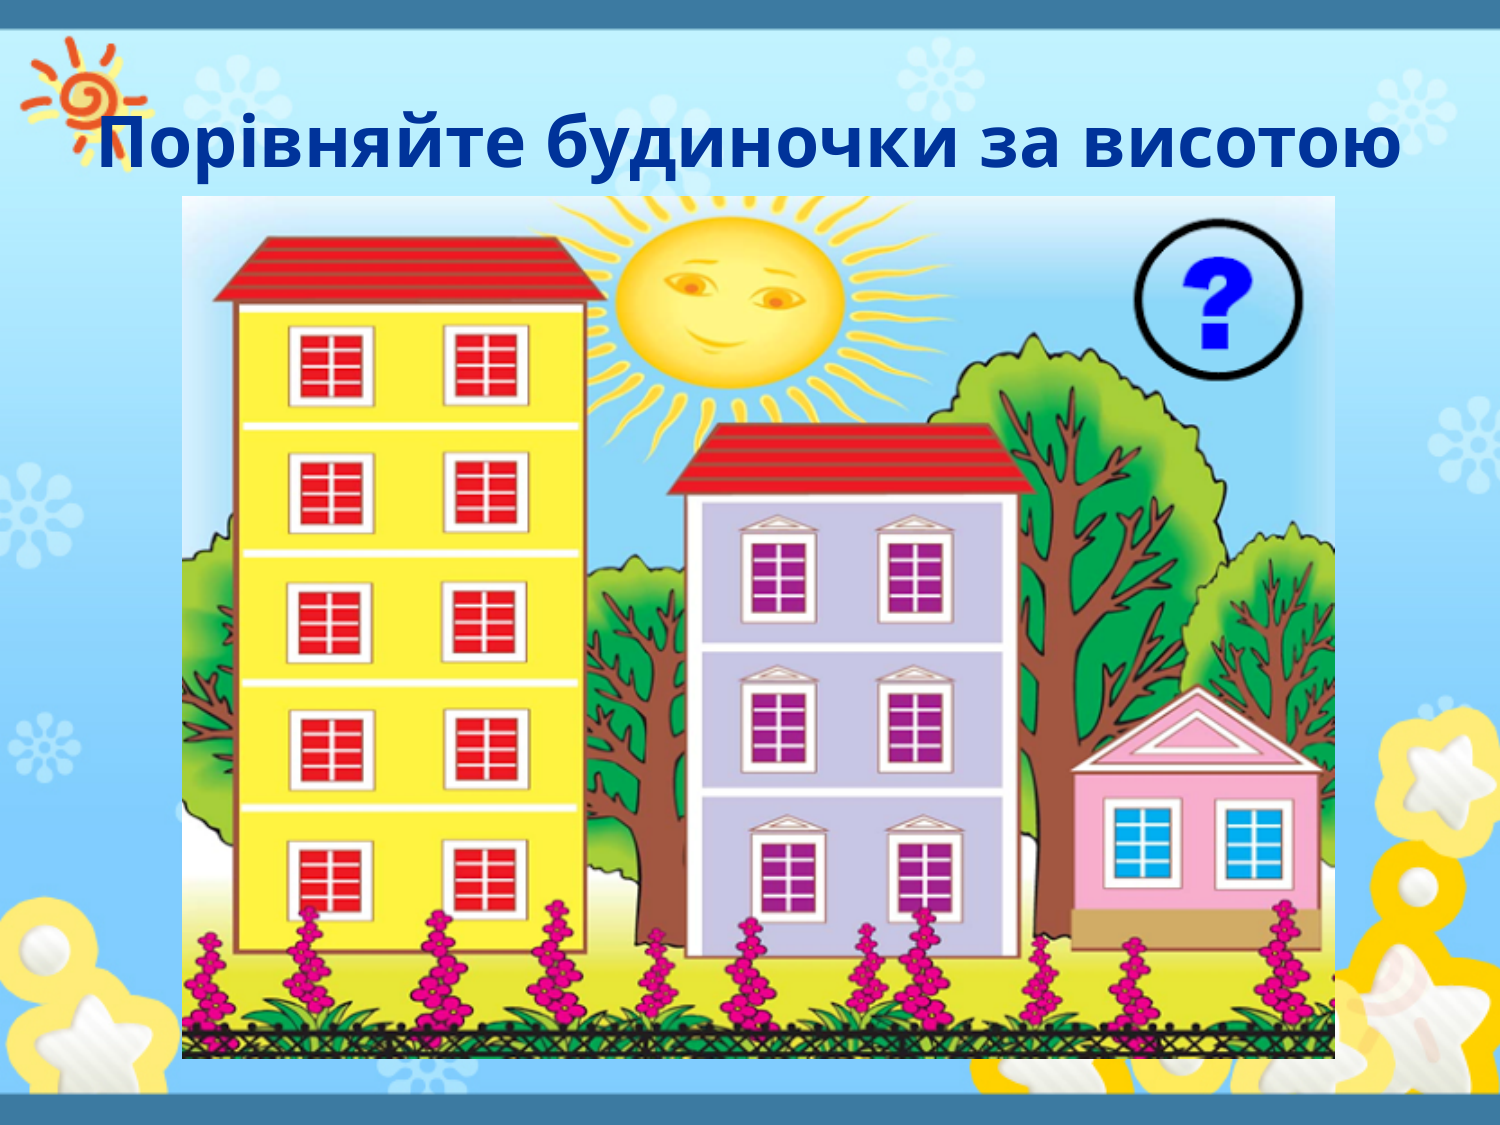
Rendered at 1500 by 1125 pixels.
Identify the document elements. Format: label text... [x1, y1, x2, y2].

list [181, 195, 1335, 1059]
picture [0, 0, 1500, 1125]
title Порівняйте будиночки за висотою [75, 45, 1425, 233]
